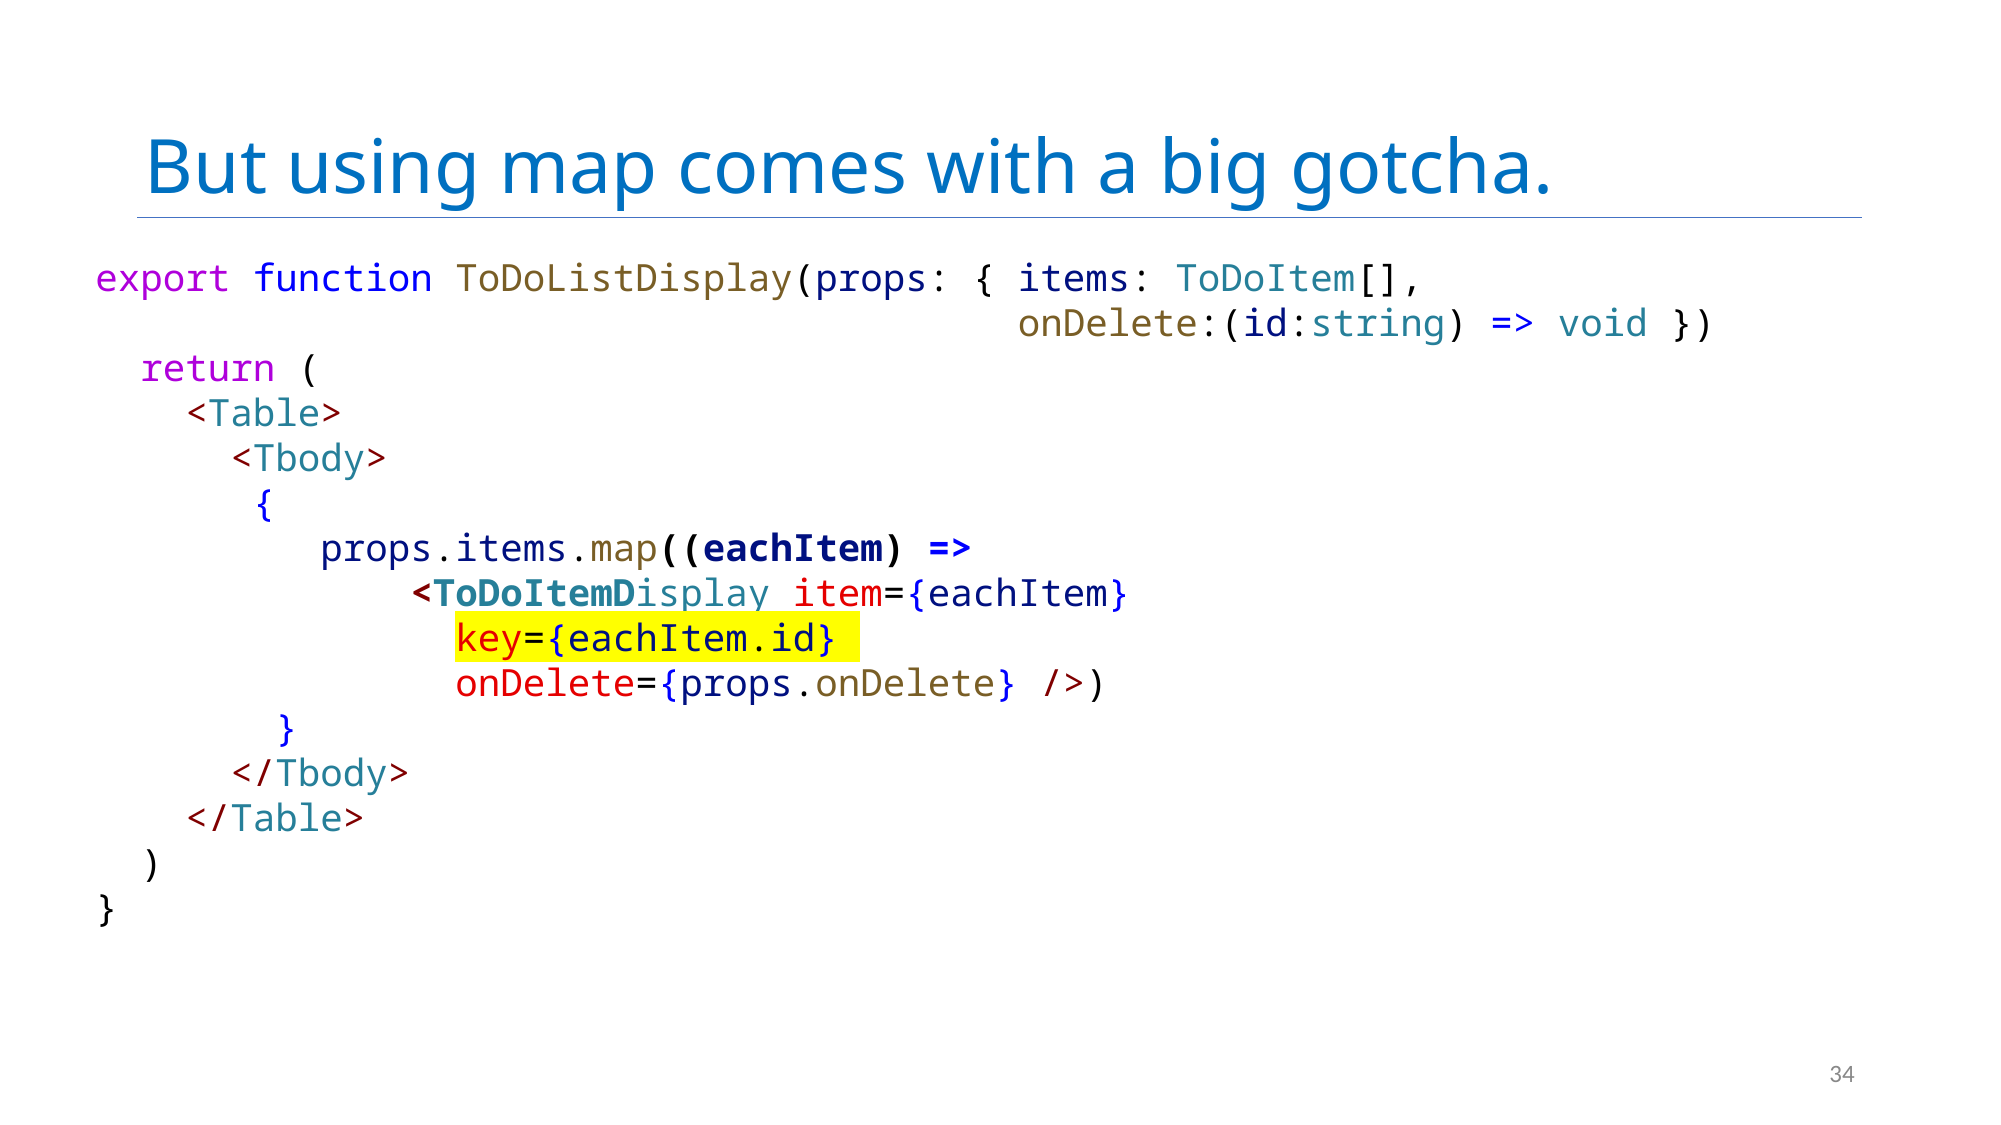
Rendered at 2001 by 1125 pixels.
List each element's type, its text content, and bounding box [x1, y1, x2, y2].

title But using map comes with a big gotcha. [136, 0, 1863, 218]
slide_number 34 [1819, 1051, 1863, 1094]
text_box export function ToDoListDisplay(props: { items: ToDoItem[], onDelete:(id:string) => void }) return ( <Table> <Tbody> { props.items.map((eachItem) => <ToDoItemDisplay item={eachItem} key={eachItem.id} onDelete={props.onDelete} />) } </Tbody> </Table> ) } [80, 246, 1958, 937]
